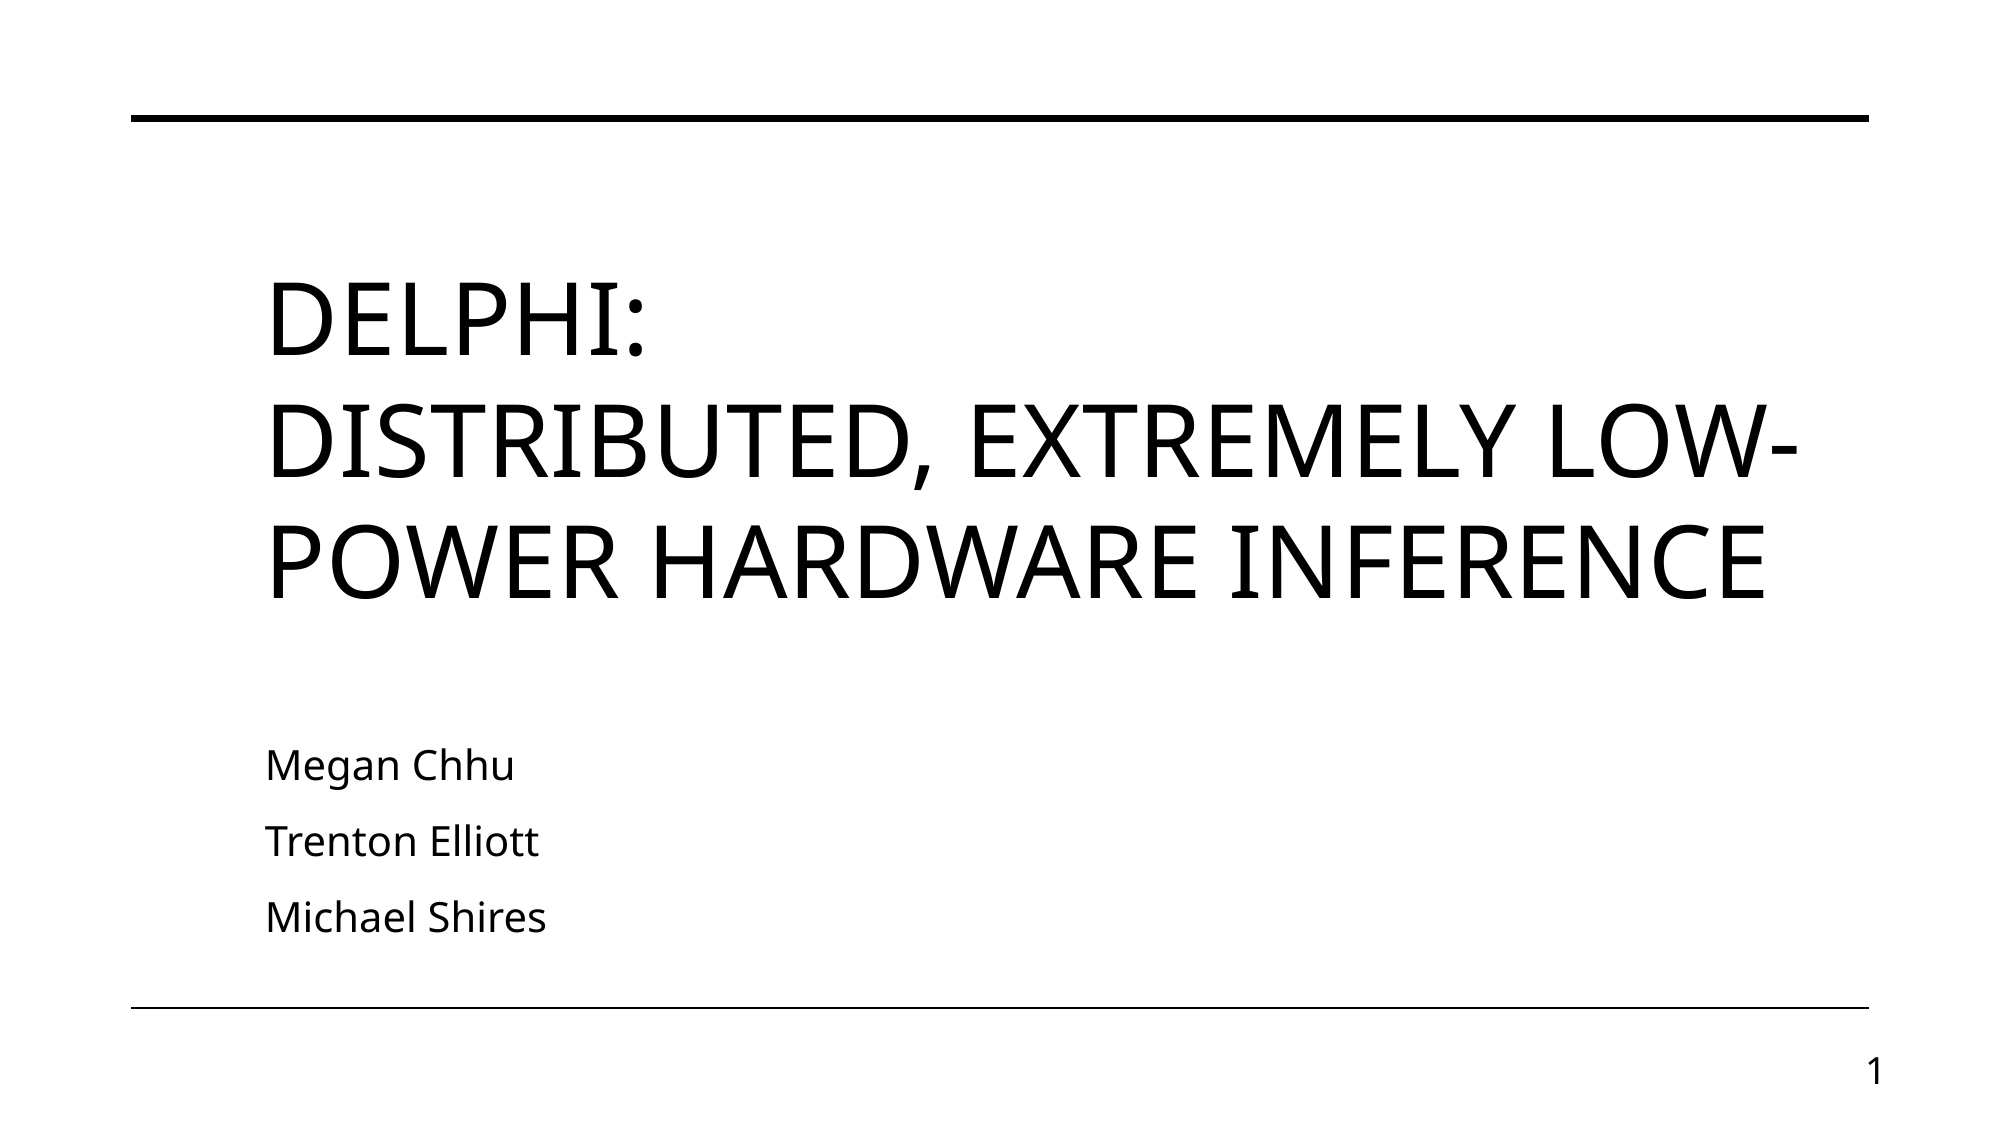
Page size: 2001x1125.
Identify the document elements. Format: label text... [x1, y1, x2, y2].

subtitle Megan Chhu Trenton Elliott Michael Shires [249, 726, 1750, 998]
title DELPHI: Distributed, Extremely Low-Power Hardware Inference [249, 246, 1835, 654]
slide_number 1 [1791, 1042, 1902, 1103]
